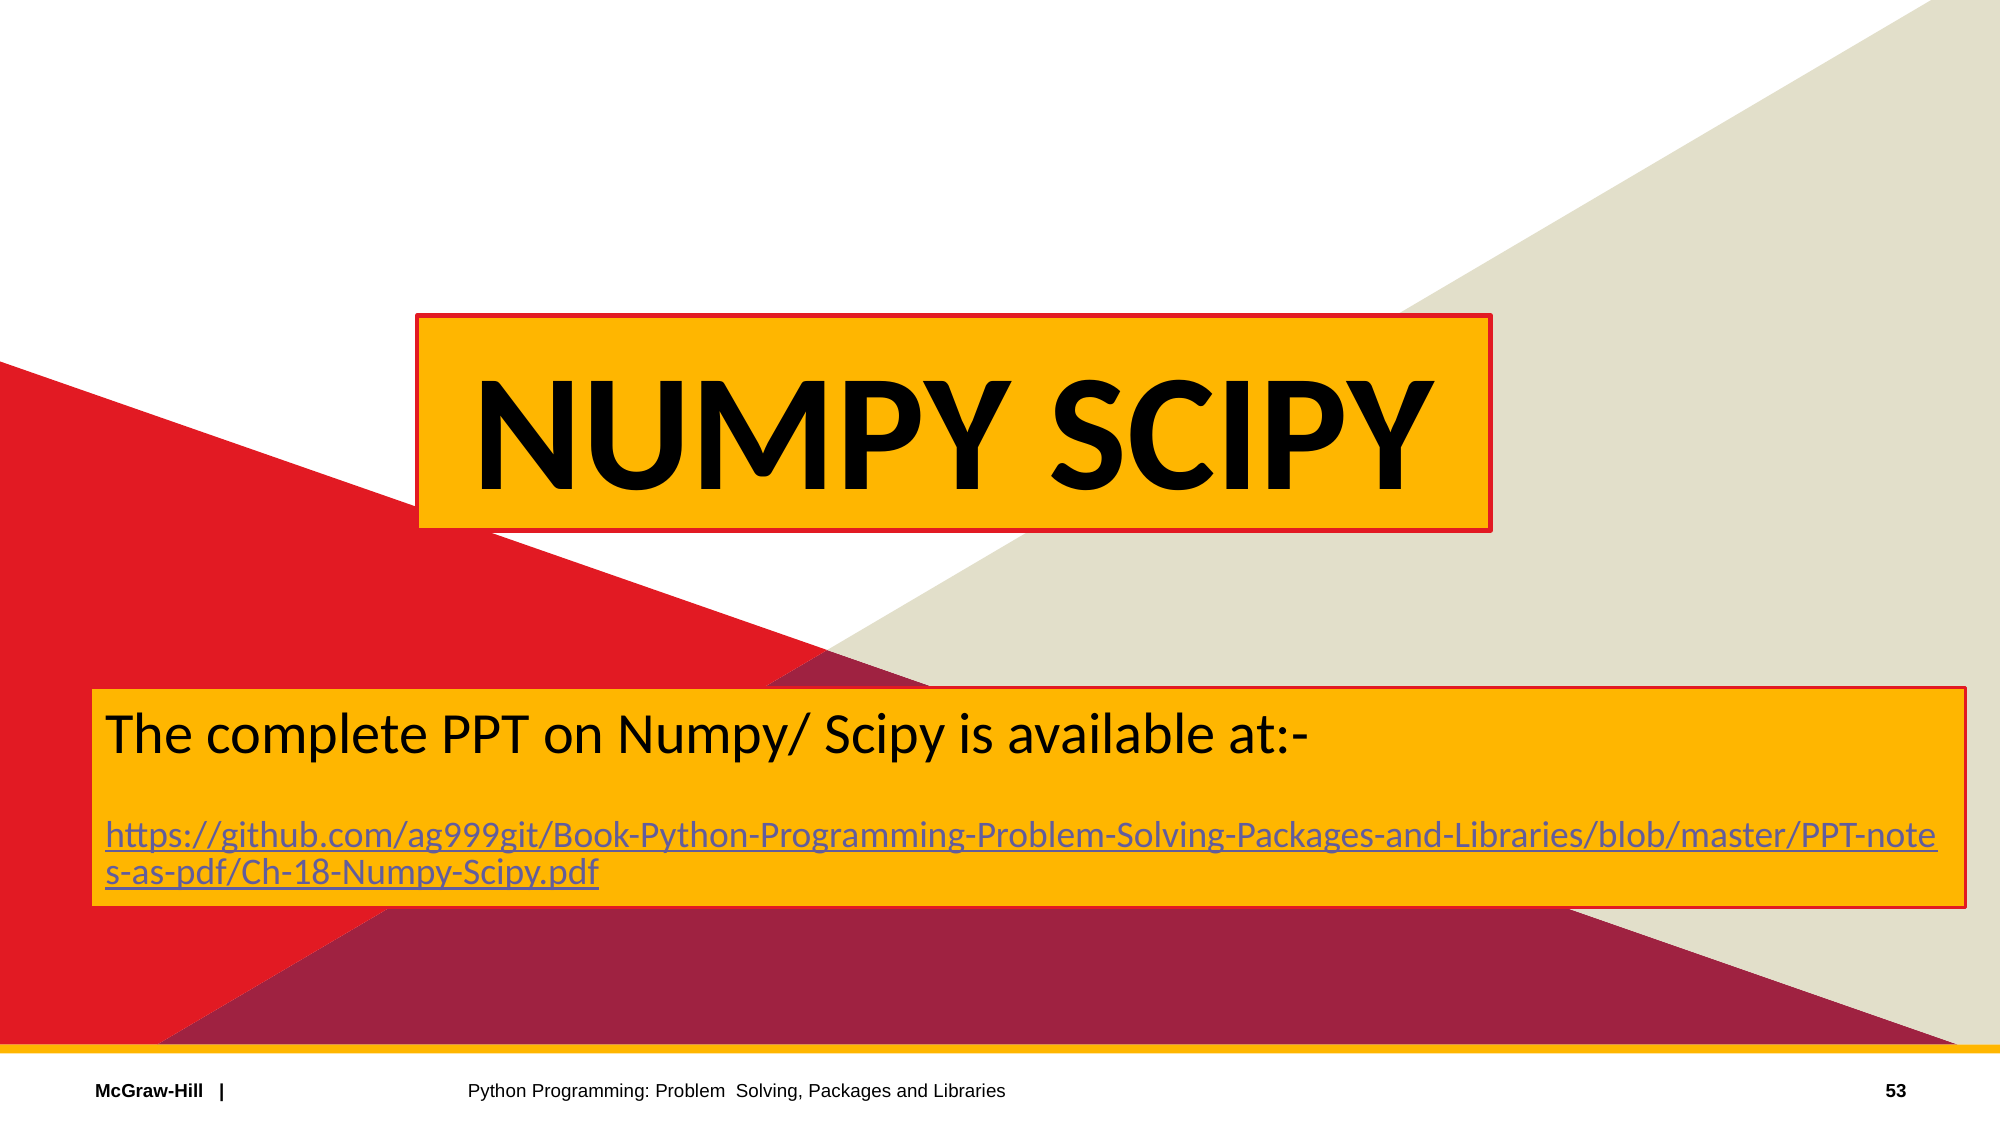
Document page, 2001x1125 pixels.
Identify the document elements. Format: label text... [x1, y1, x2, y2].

text_box The complete PPT on Numpy/ Scipy is available at:- https://github.com/ag999git/Book-Python-Programming-Problem-Solving-Packages-and-Libraries/blob/master/PPT-notes-as-pdf/Ch-18-Numpy-Scipy.pdf [90, 687, 1966, 908]
text_box Python Programming: Problem Solving, Packages and Libraries [452, 1071, 1353, 1109]
slide_number 53 [1711, 1071, 1922, 1109]
text_box NUMPY SCIPY [417, 315, 1491, 531]
